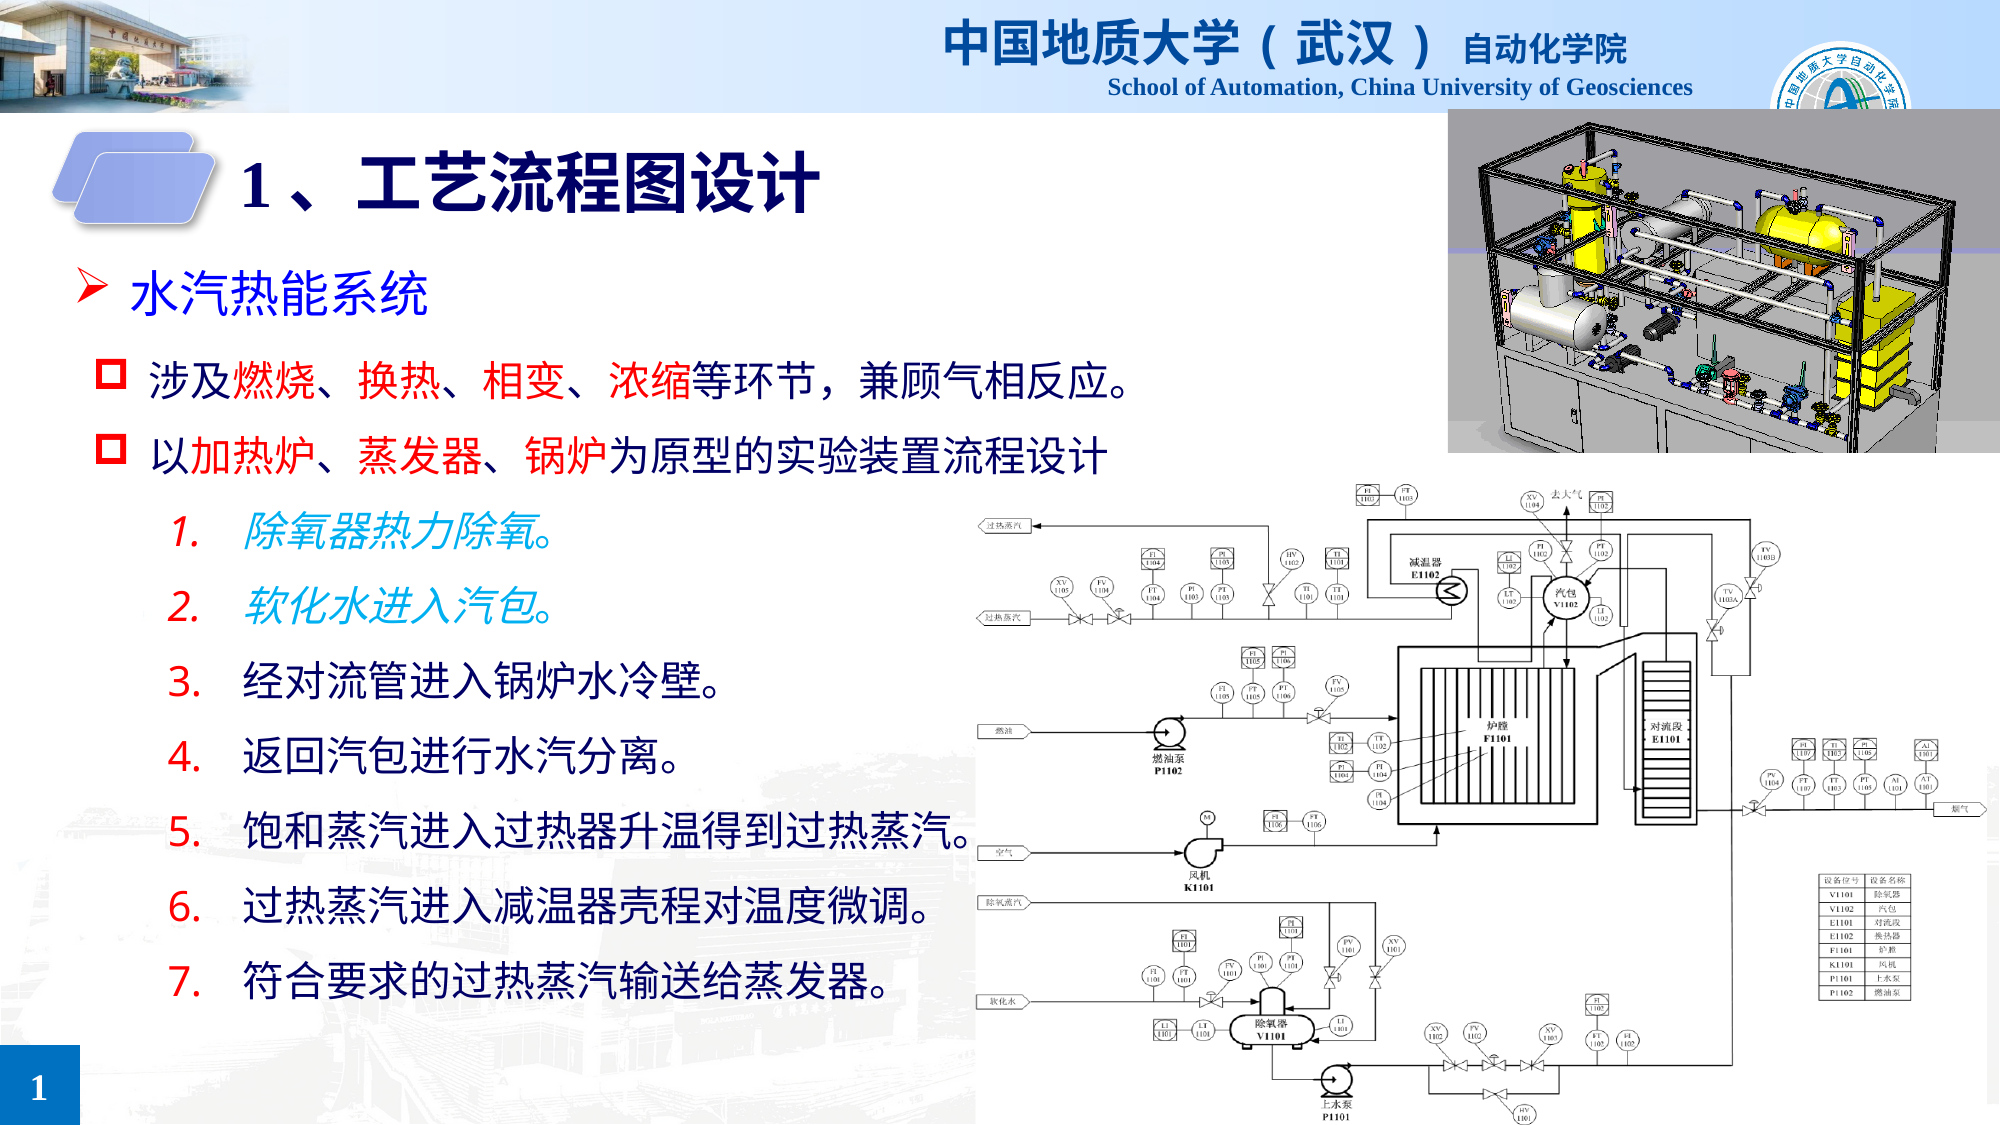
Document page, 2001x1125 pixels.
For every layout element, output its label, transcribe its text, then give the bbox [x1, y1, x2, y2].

picture [977, 45, 2000, 1125]
text_box 1 [0, 1046, 78, 1125]
text_box 涉及燃烧、换热、相变、浓缩等环节，兼顾气相反应。 以加热炉、蒸发器、锅炉为原型的实验装置流程设计 除氧器热力除氧。 软化水进入汽包。 经对流管进入锅炉水冷壁。 返回汽包进行水汽分离。 饱和蒸汽进入过热器升温得到过热蒸汽。 过热蒸汽进入减温器壳程对温度微调。 符合要求的过热蒸汽输送给蒸发器。 [1802, 453, 2000, 1013]
picture [0, 0, 289, 113]
text_box 涉及燃烧、换热、相变、浓缩等环节，兼顾气相反应。 以加热炉、蒸发器、锅炉为原型的实验装置流程设计 除氧器热力除氧。 软化水进入汽包。 经对流管进入锅炉水冷壁。 返回汽包进行水汽分离。 饱和蒸汽进入过热器升温得到过热蒸汽。 过热蒸汽进入减温器壳程对温度微调。 符合要求的过热蒸汽输送给蒸发器。 [77, 322, 1159, 1013]
text_box 水汽热能系统 [58, 239, 1210, 330]
text_box 1、工艺流程图设计 [224, 133, 1248, 228]
